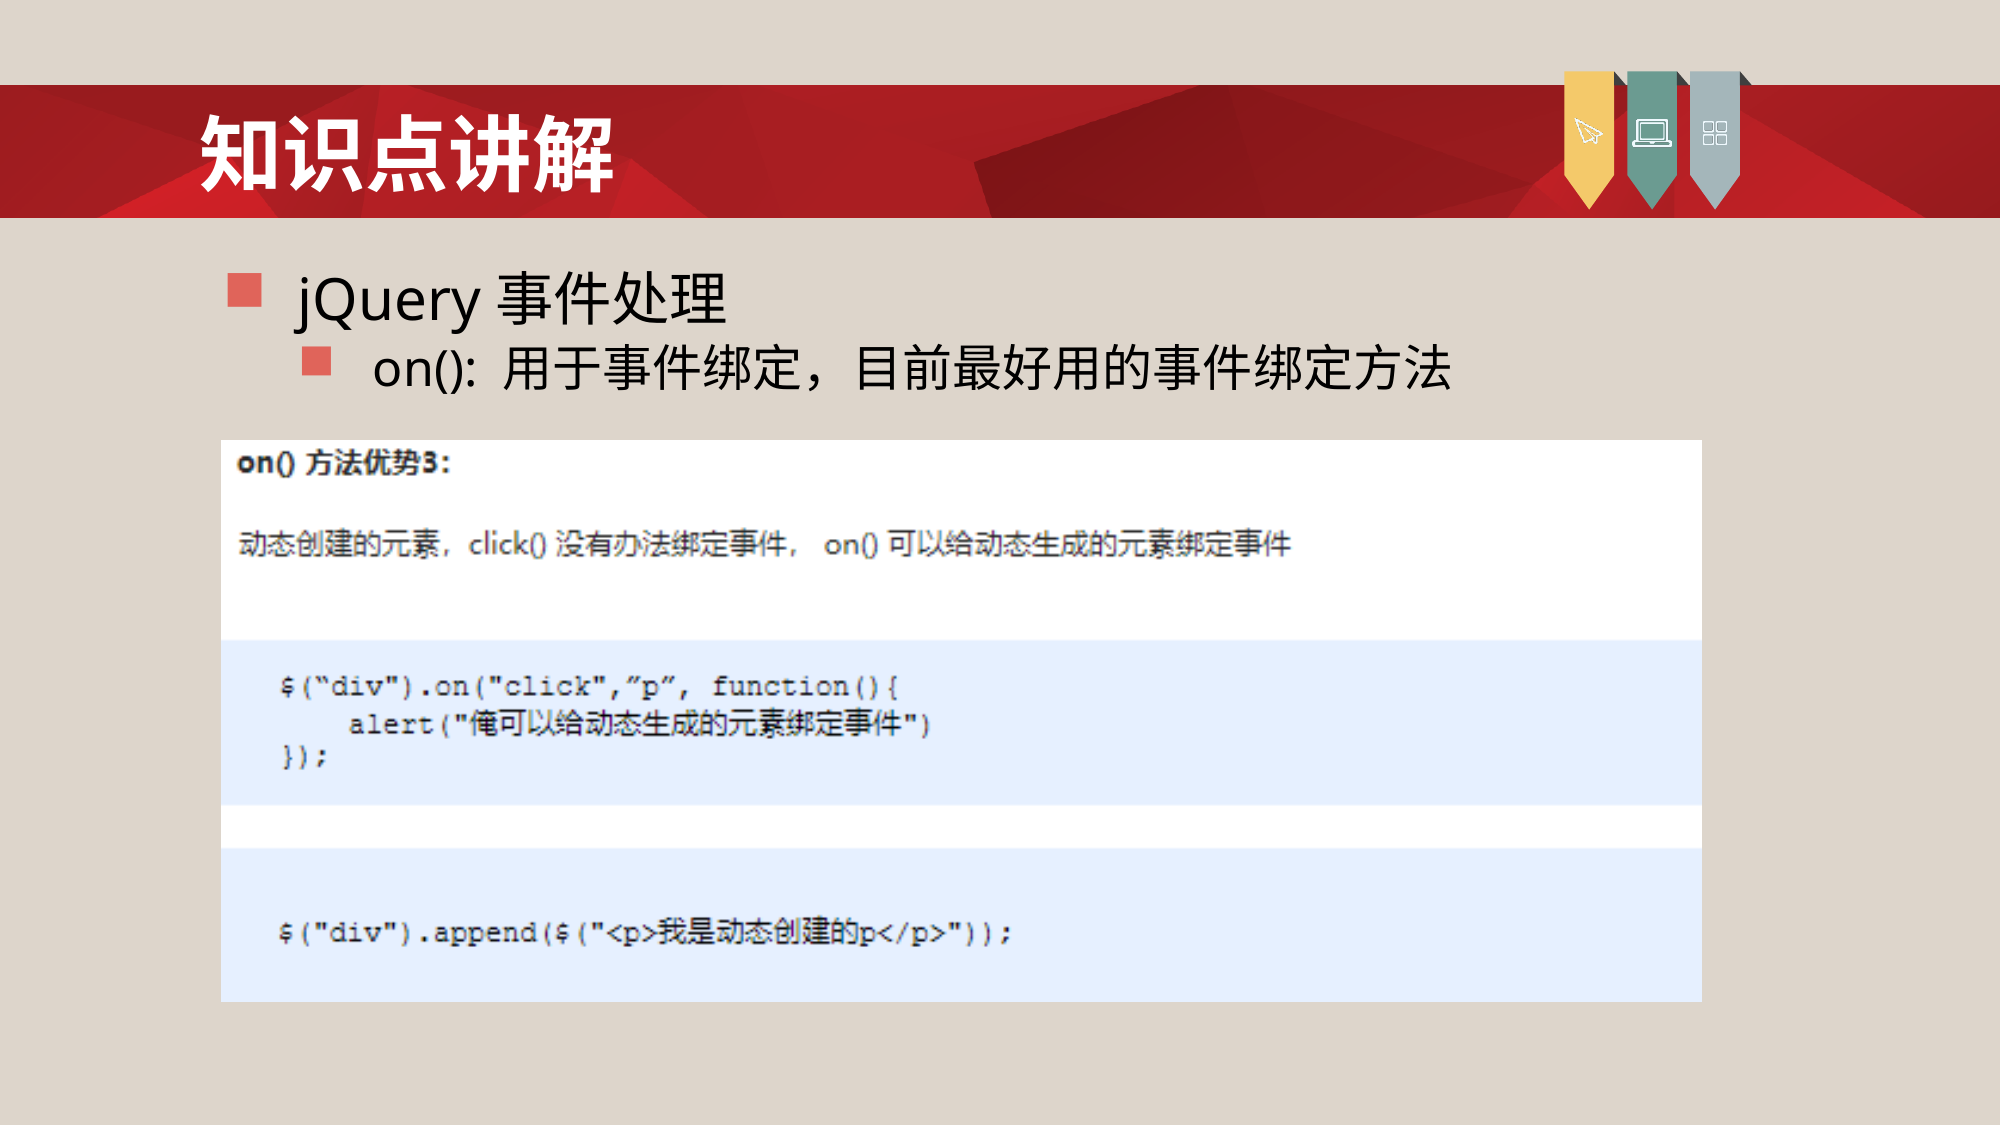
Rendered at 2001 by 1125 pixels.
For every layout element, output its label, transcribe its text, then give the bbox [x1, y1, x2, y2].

picture [221, 440, 1702, 1002]
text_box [0, 71, 2000, 218]
text_box jQuery事件处理 on(): 用于事件绑定，目前最好用的事件绑定方法 [208, 262, 1716, 1107]
